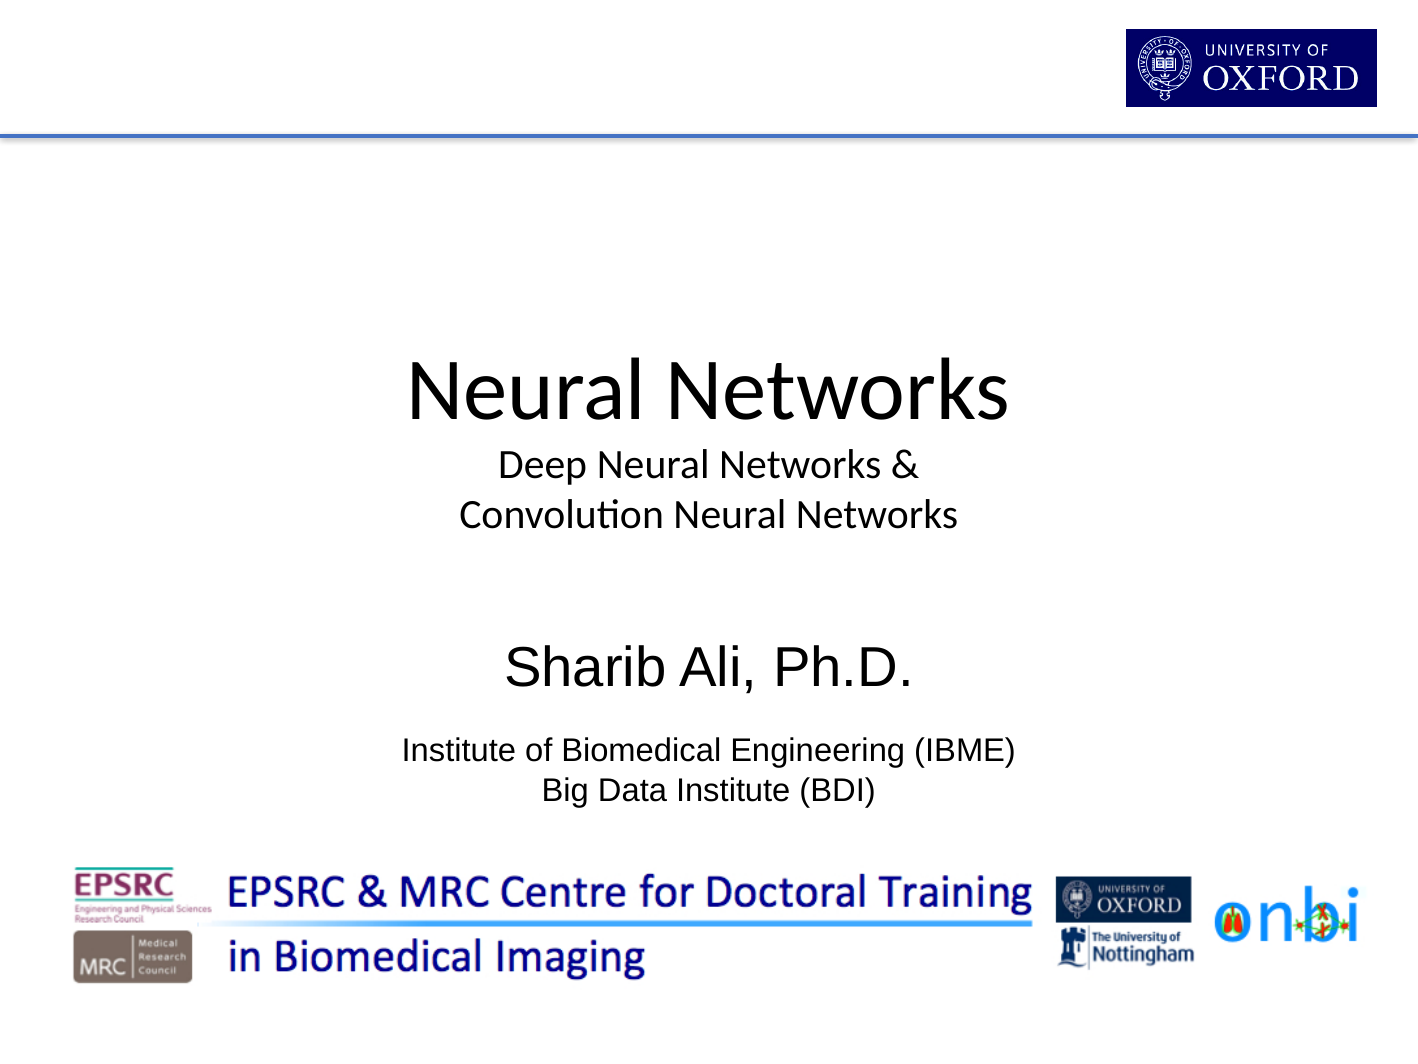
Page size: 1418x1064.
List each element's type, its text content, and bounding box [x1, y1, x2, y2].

subtitle Sharib Ali, Ph.D. Institute of Biomedical Engineering (IBME) Big Data Institute (BDI) [177, 558, 1241, 816]
picture [62, 853, 1374, 1003]
title Neural Networks Deep Neural Networks & Convolution Neural Networks [177, 174, 1241, 545]
picture [1126, 29, 1377, 107]
